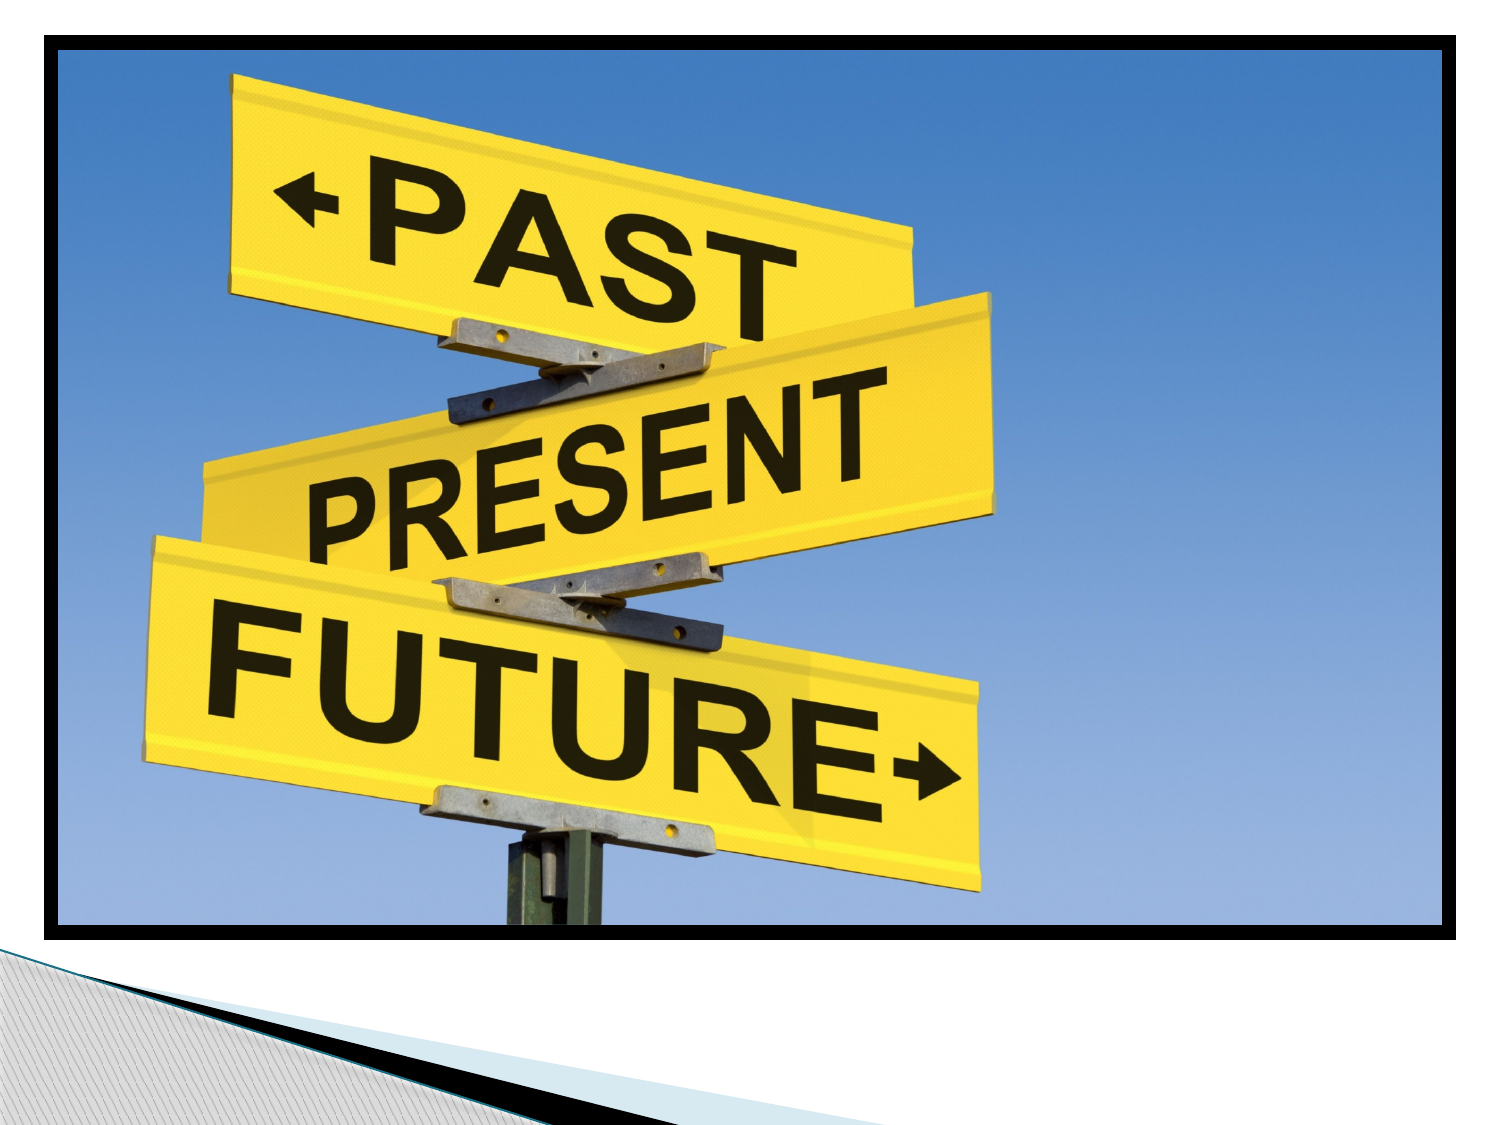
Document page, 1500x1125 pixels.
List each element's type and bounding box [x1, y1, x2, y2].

picture [58, 49, 1442, 926]
